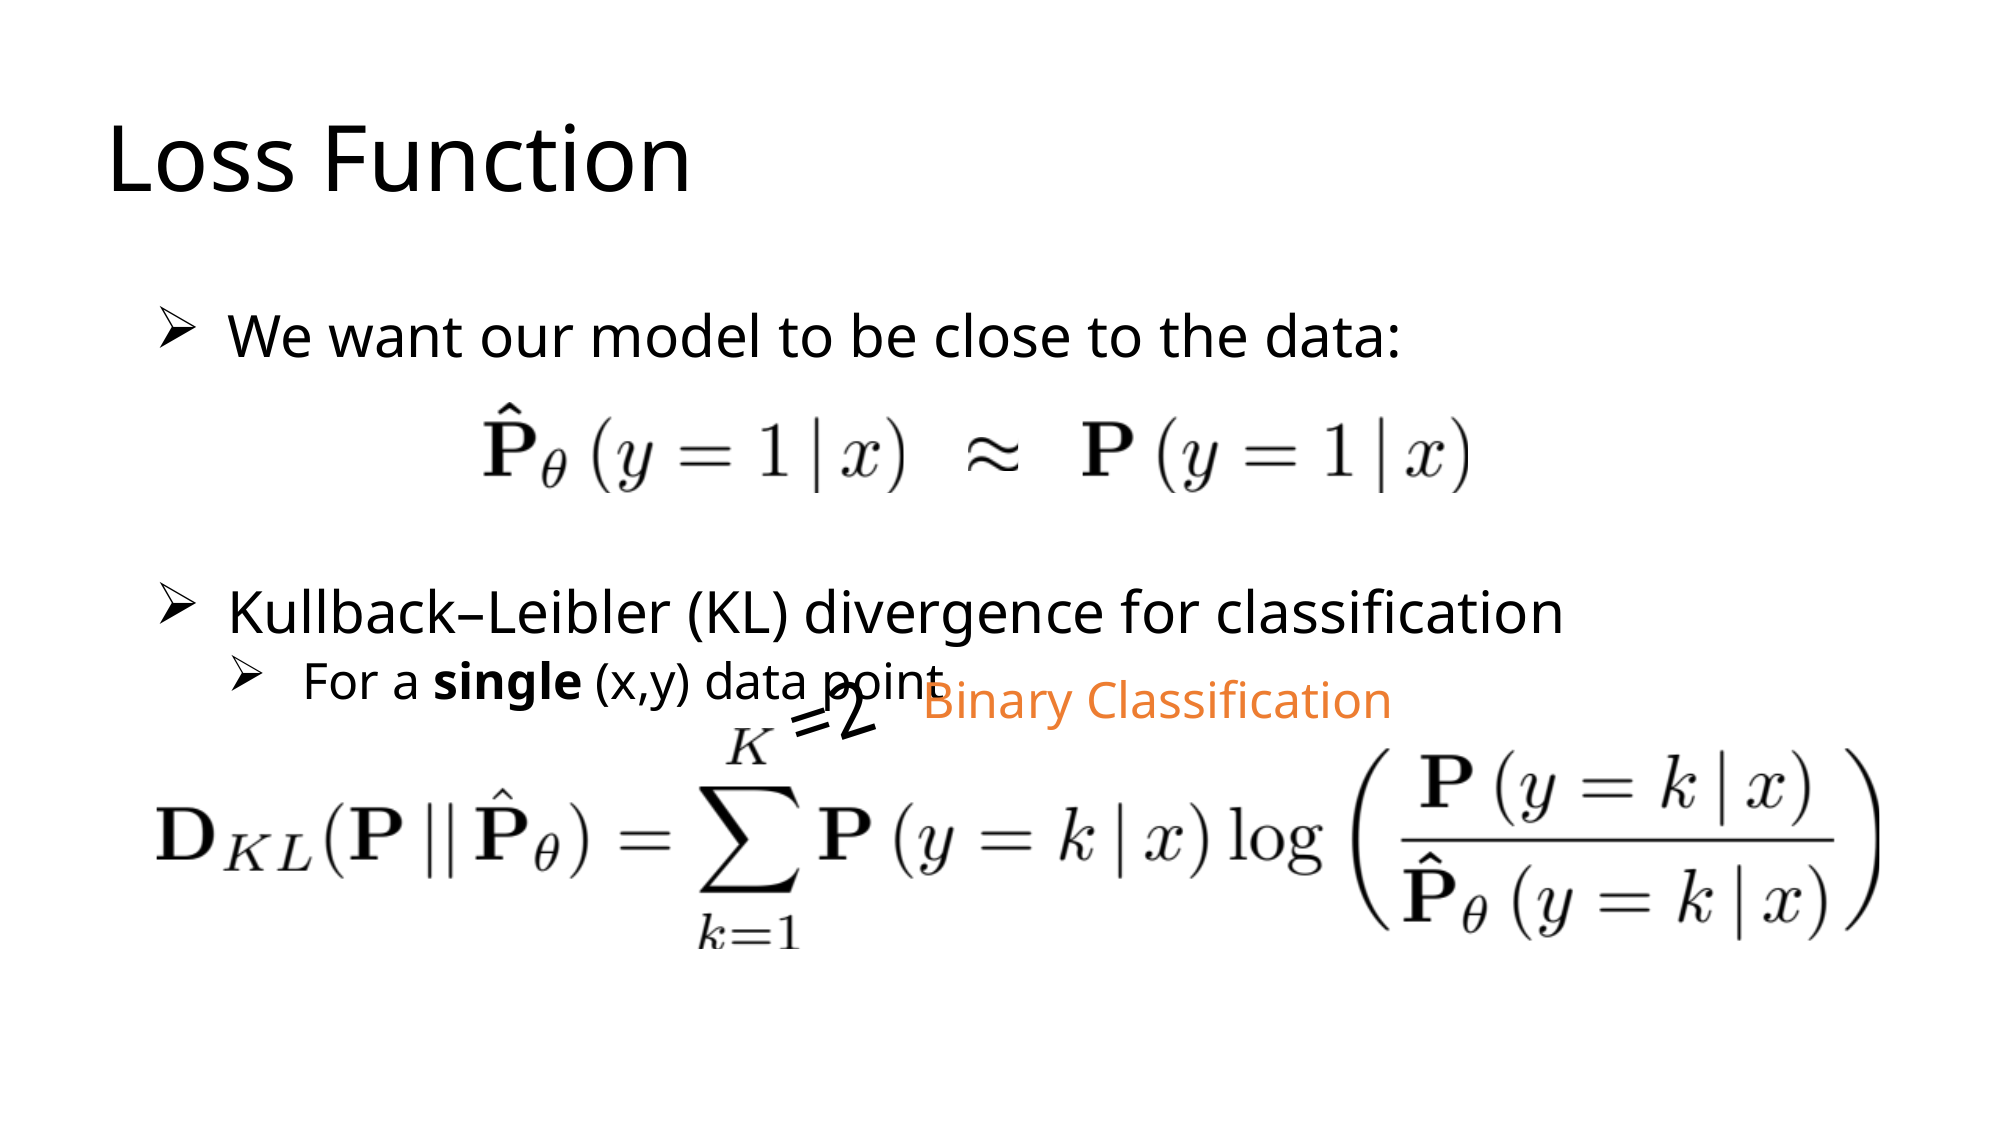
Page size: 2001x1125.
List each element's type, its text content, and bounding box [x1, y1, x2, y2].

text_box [771, 660, 1413, 767]
picture [482, 402, 904, 493]
picture [968, 437, 1019, 471]
picture [1082, 415, 1468, 493]
list We want our model to be close to the data: Kullback–Leibler (KL) divergence for classification For a single (x,y) data point Average KL Divergence for all the data: [137, 299, 1863, 1125]
picture [156, 728, 1880, 949]
title Loss Function [90, 52, 1863, 271]
